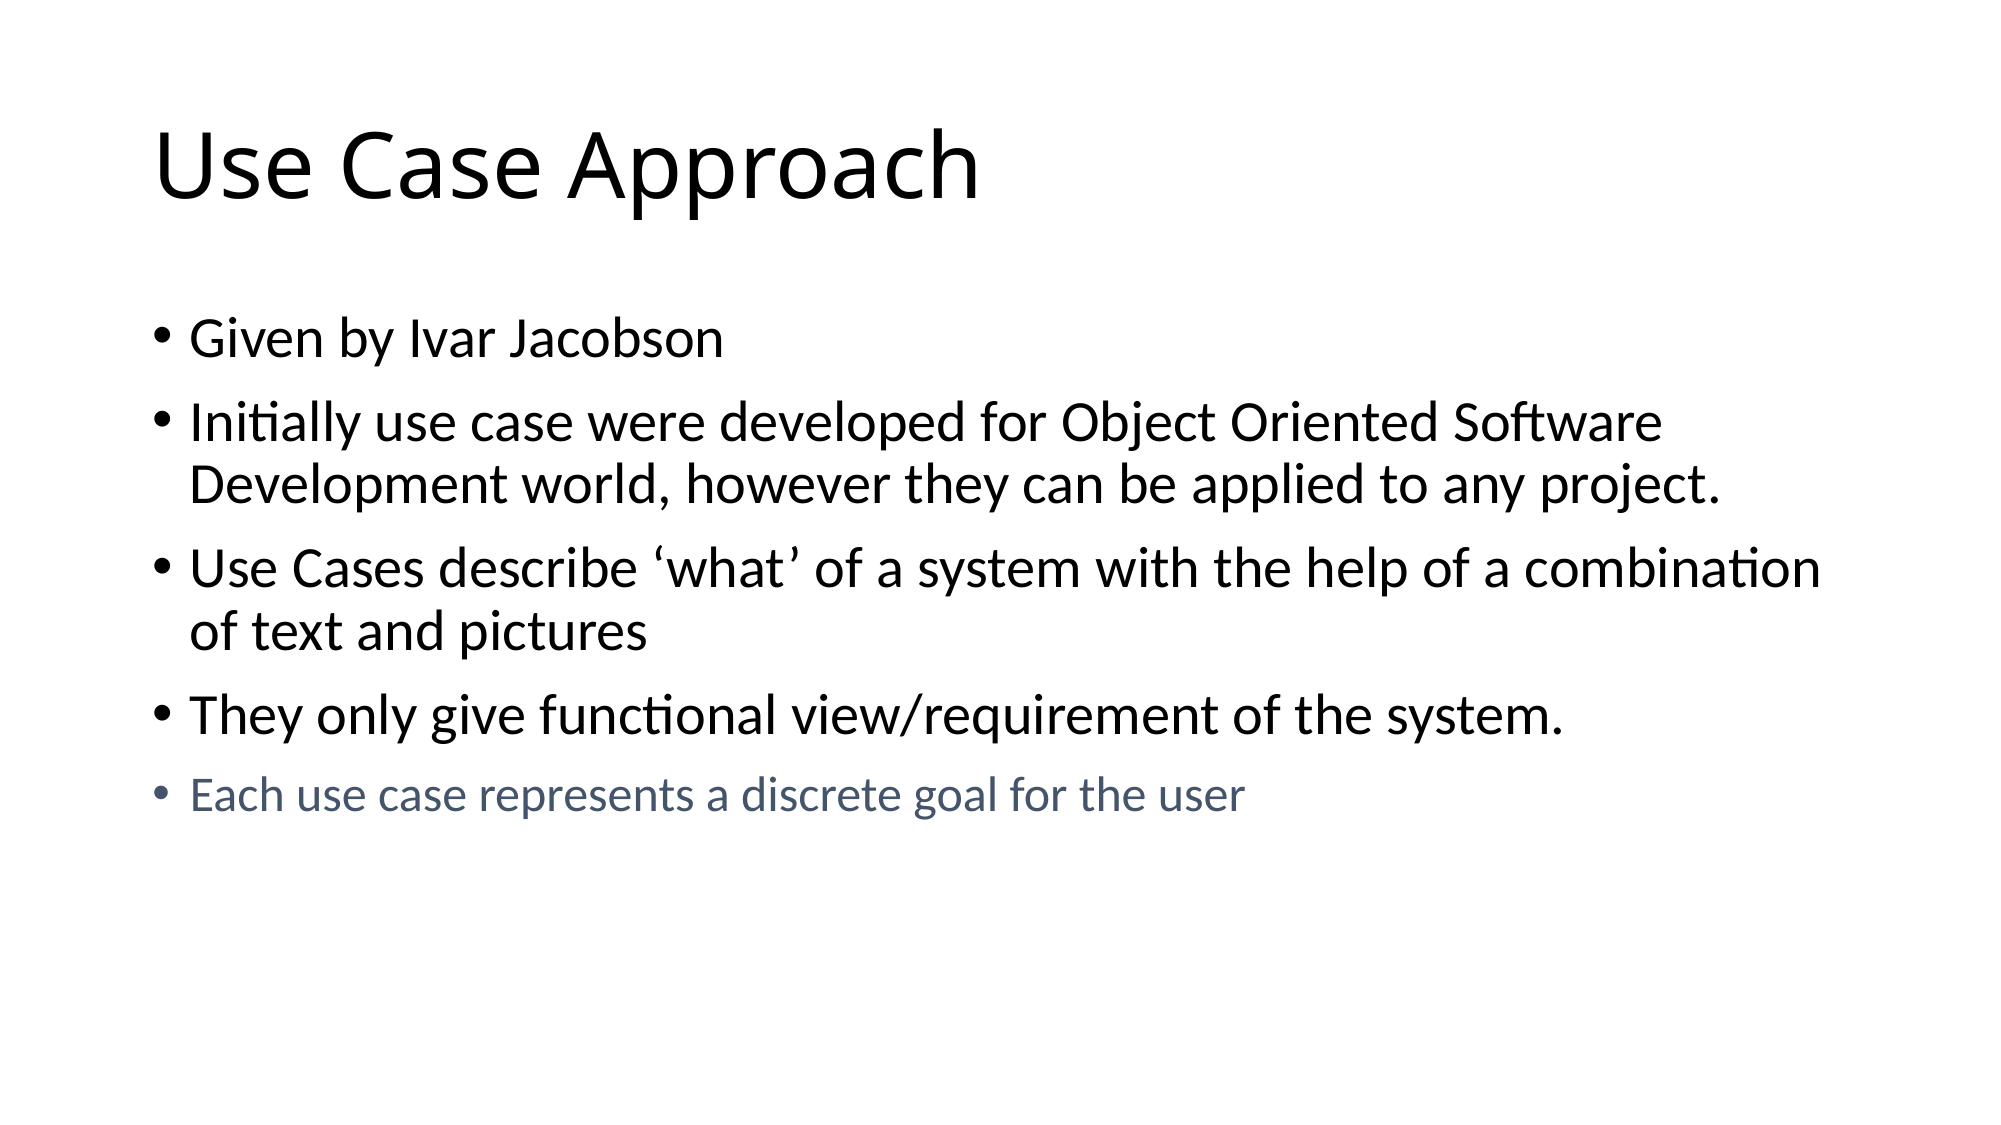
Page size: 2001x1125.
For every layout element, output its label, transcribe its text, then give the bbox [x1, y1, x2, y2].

list Given by Ivar Jacobson Initially use case were developed for Object Oriented Software Development world, however they can be applied to any project. Use Cases describe ‘what’ of a system with the help of a combination of text and pictures They only give functional view/requirement of the system. Each use case represents a discrete goal for the user [137, 299, 1863, 1014]
title Use Case Approach [137, 59, 1863, 278]
